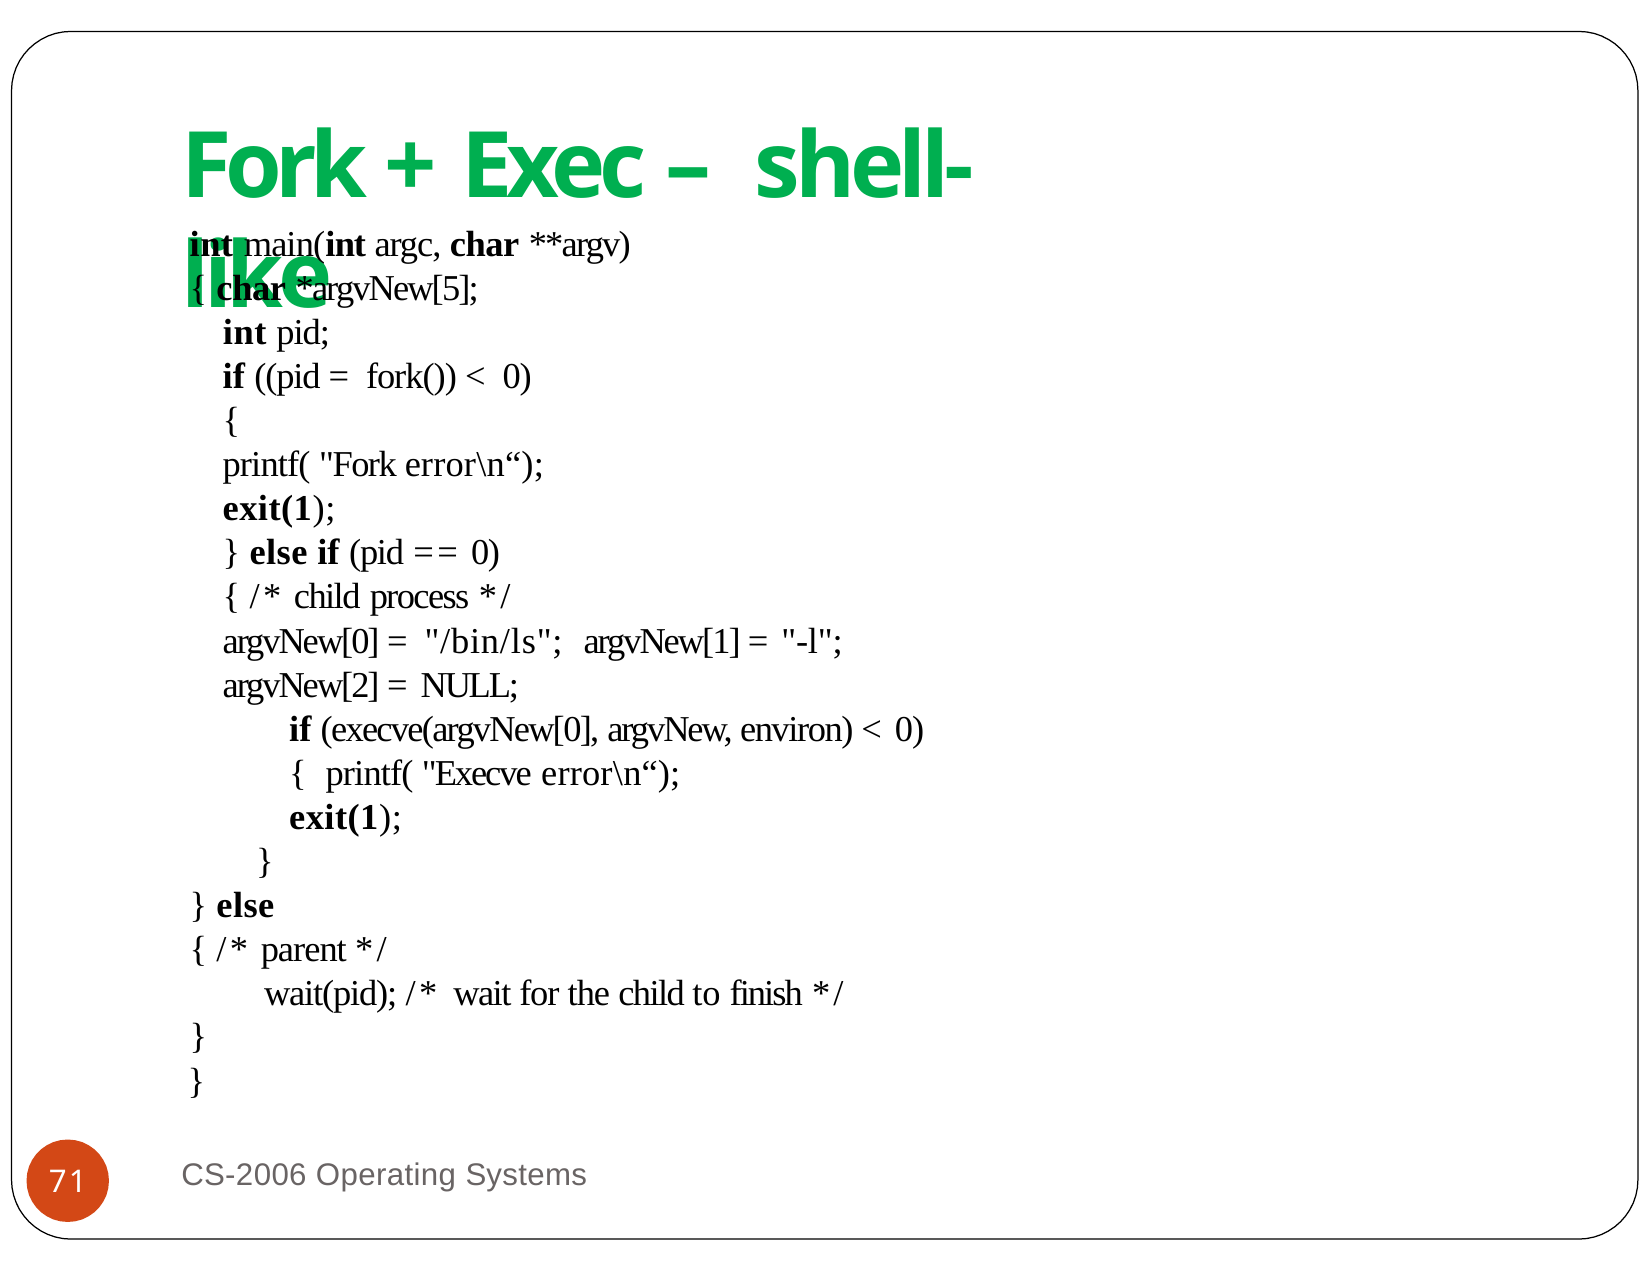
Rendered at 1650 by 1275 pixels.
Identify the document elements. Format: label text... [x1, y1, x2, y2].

text_box [26, 1139, 109, 1222]
footer CS-2006 Operating Systems [179, 1154, 590, 1275]
text_box [42, 1161, 93, 1204]
text_box int main(int argc, char **argv) { char *argvNew[5]; int pid; if ((pid = fork()) < 0) { printf( "Fork error\n“); exit(1); } else if (pid == 0) { /* child process */ argvNew[0] = "/bin/ls"; argvNew[1] = "-l"; argvNew[2] = NULL; if (execve(argvNew[0], argvNew, environ) < 0) { printf( "Execve error\n“); exit(1); } } else { /* parent */ wait(pid); /* wait for the child to finish */ } } [187, 217, 1243, 1101]
title Fork + Exec – shell-like [179, 103, 1070, 326]
